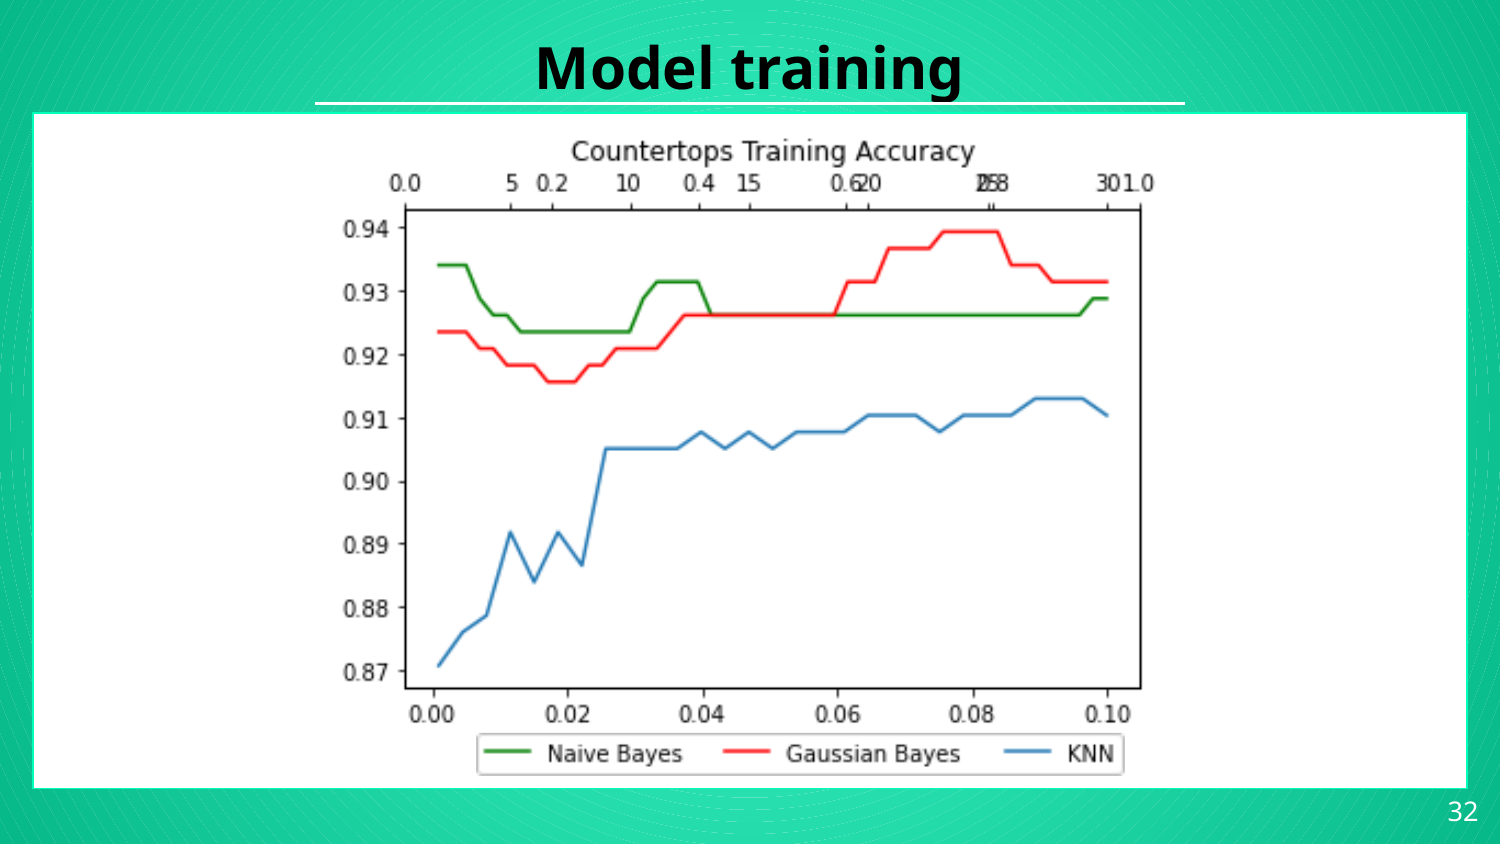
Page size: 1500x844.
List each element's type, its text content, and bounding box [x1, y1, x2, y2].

slide_number ‹#› [1403, 779, 1494, 844]
picture [326, 124, 1174, 778]
title Model training [118, 28, 1382, 104]
text_box [32, 113, 1468, 789]
